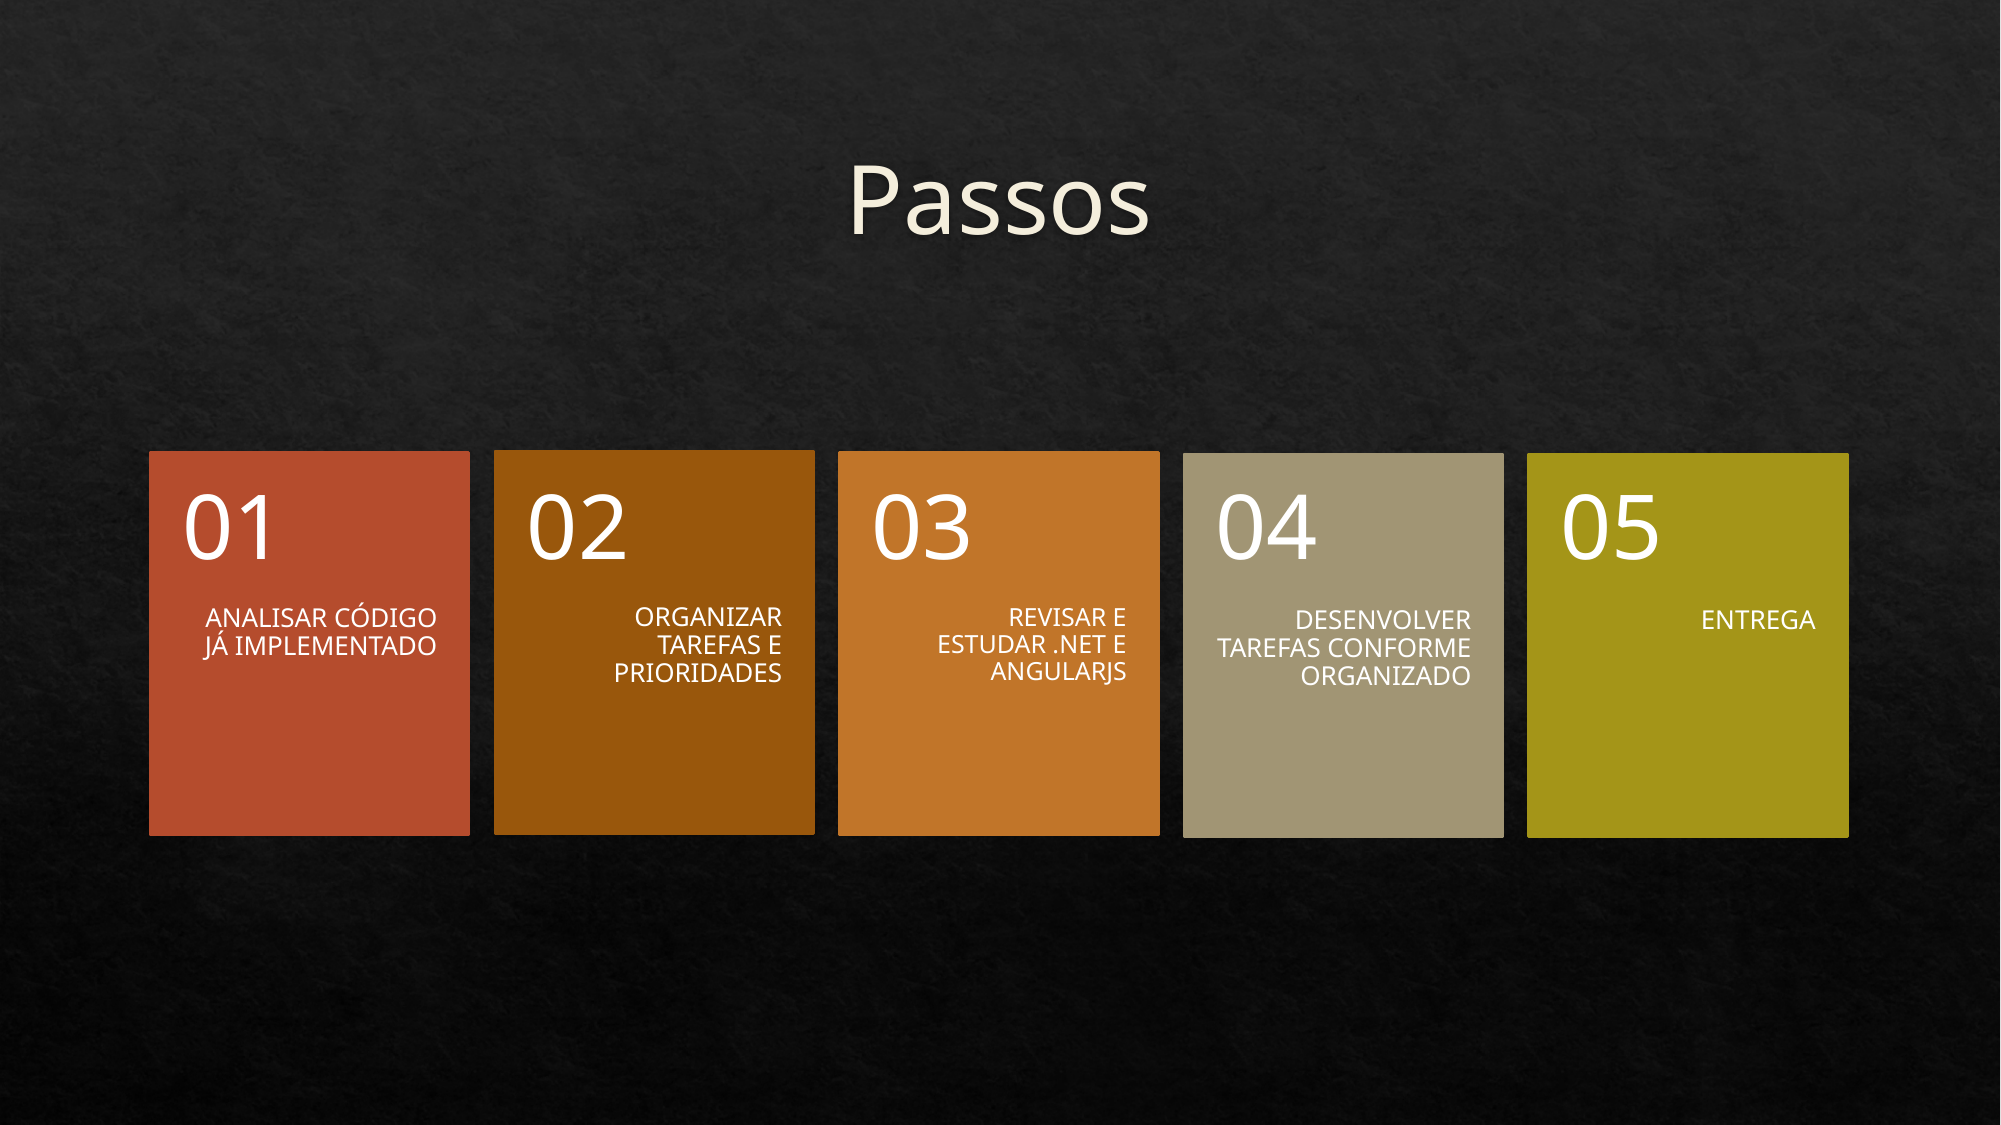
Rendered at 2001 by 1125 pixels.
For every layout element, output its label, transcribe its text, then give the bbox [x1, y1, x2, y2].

title Passos [149, 99, 1849, 307]
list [149, 340, 1849, 951]
